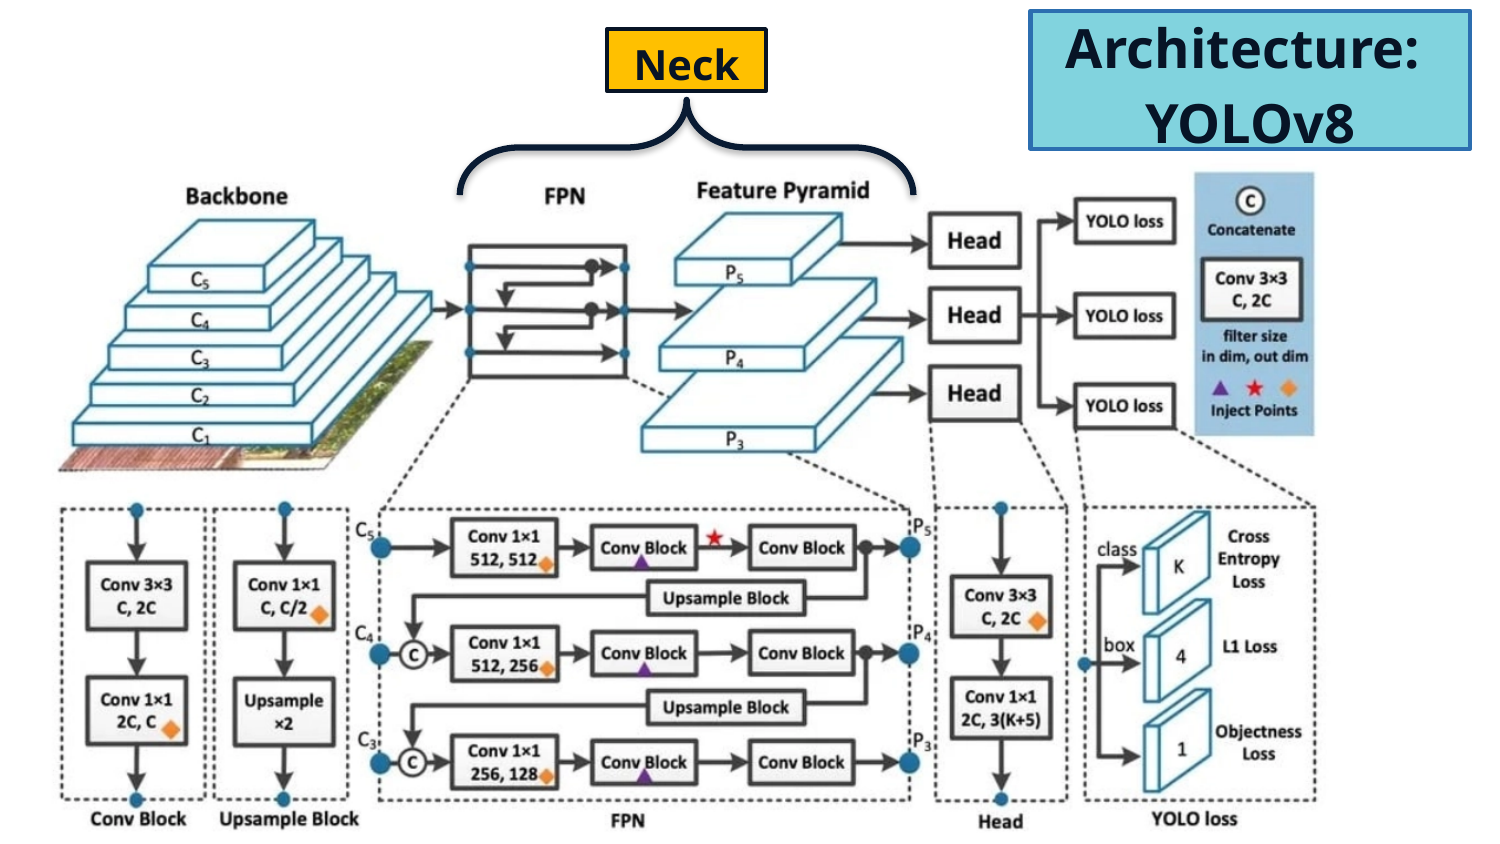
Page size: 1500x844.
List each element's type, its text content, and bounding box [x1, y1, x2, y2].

text_box [499, 96, 875, 147]
title Architecture: YOLOv8 [1028, 9, 1472, 151]
text_box Neck [605, 27, 768, 93]
picture [20, 148, 1348, 834]
